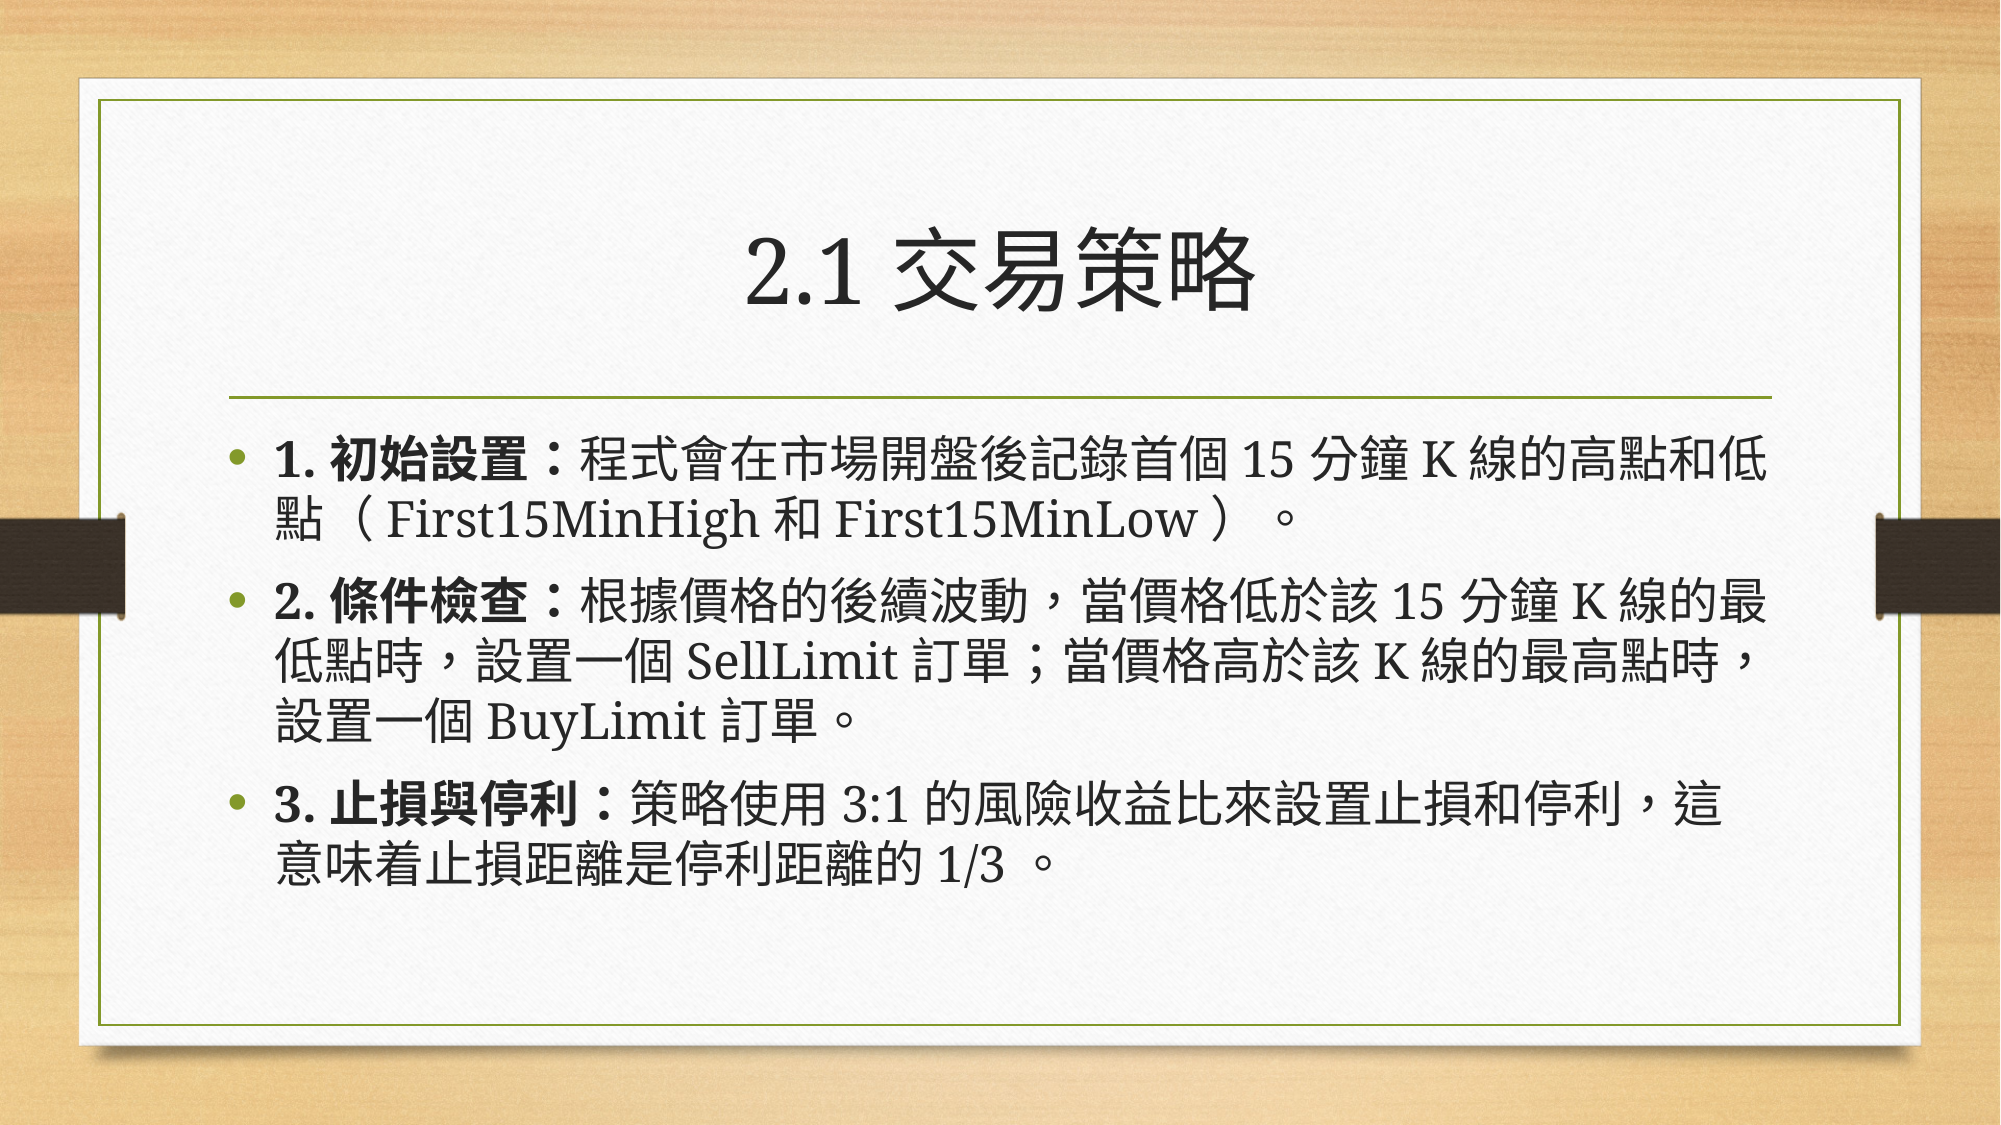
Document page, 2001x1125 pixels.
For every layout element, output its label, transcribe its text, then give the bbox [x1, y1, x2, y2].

list 1.初始設置：程式會在市場開盤後記錄首個15分鐘K線的高點和低點（First15MinHigh和First15MinLow）。 2.條件檢查：根據價格的後續波動，當價格低於該15分鐘K線的最低點時，設置一個SellLimit訂單；當價格高於該K線的最高點時，設置一個BuyLimit訂單。 3.止損與停利：策略使用3:1的風險收益比來設置止損和停利，這意味着止損距離是停利距離的1/3。 [212, 419, 1788, 964]
picture [0, 0, 2001, 1125]
title 2.1交易策略 [212, 161, 1788, 375]
